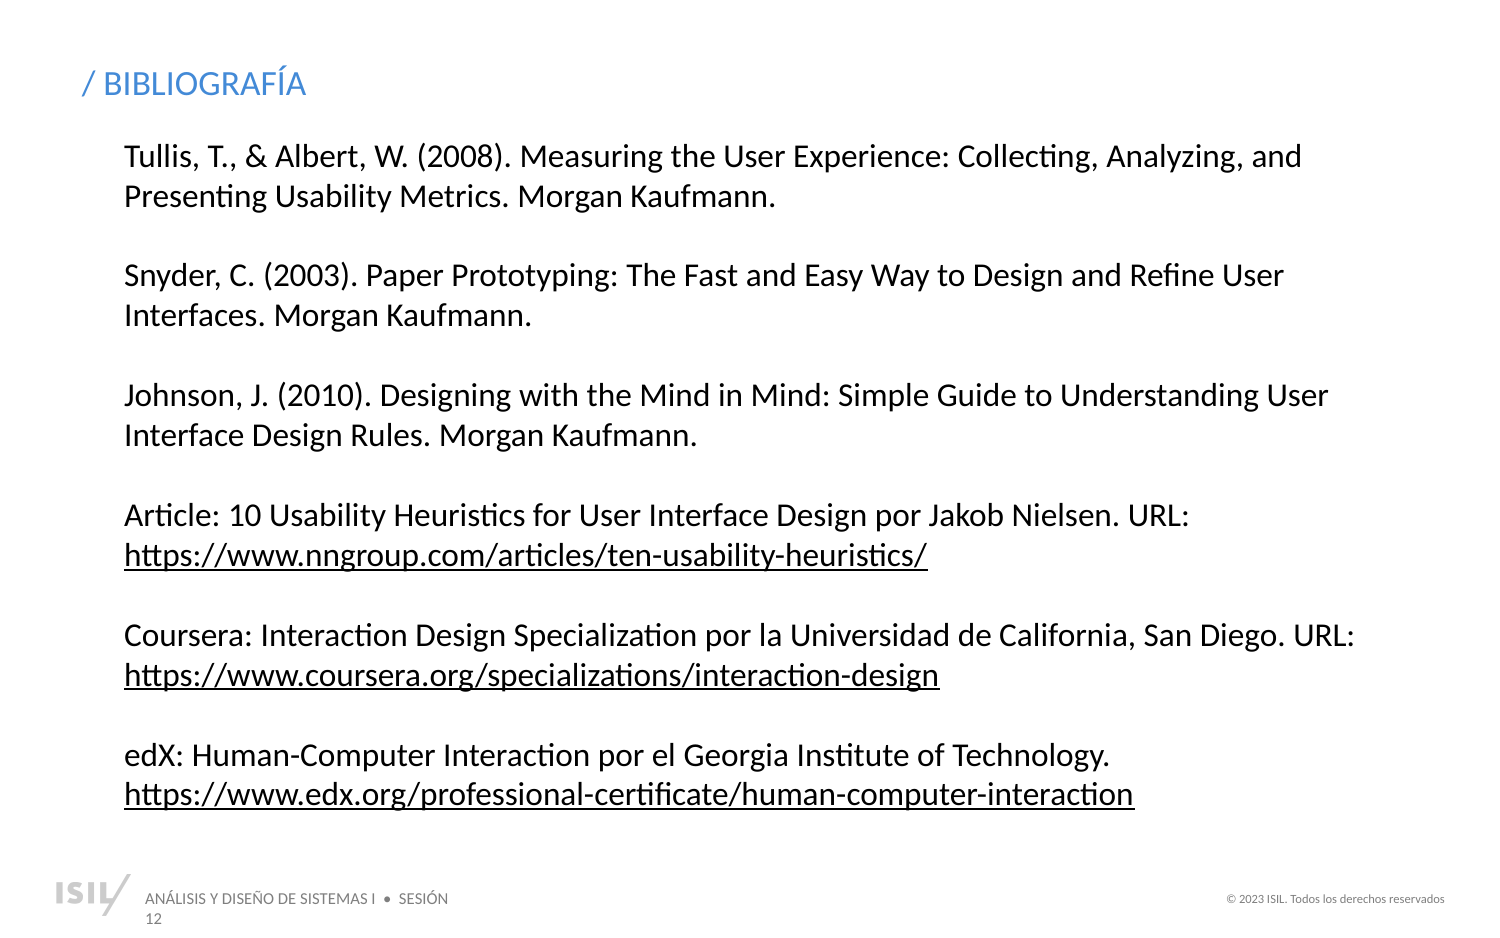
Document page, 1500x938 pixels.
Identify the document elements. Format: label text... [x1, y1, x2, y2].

text_box Tullis, T., & Albert, W. (2008). Measuring the User Experience: Collecting, Analyzing, and Presenting Usability Metrics. Morgan Kaufmann. Snyder, C. (2003). Paper Prototyping: The Fast and Easy Way to Design and Refine User Interfaces. Morgan Kaufmann. Johnson, J. (2010). Designing with the Mind in Mind: Simple Guide to Understanding User Interface Design Rules. Morgan Kaufmann. Article: 10 Usability Heuristics for User Interface Design por Jakob Nielsen. URL: https://www.nngroup.com/articles/ten-usability-heuristics/ Coursera: Interaction Design Specialization por la Universidad de California, San Diego. URL: https://www.coursera.org/specializations/interaction-design edX: Human-Computer Interaction por el Georgia Institute of Technology. https://www.edx.org/professional-certificate/human-computer-interaction [109, 118, 1404, 692]
text_box / BIBLIOGRAFÍA [66, 52, 1249, 111]
